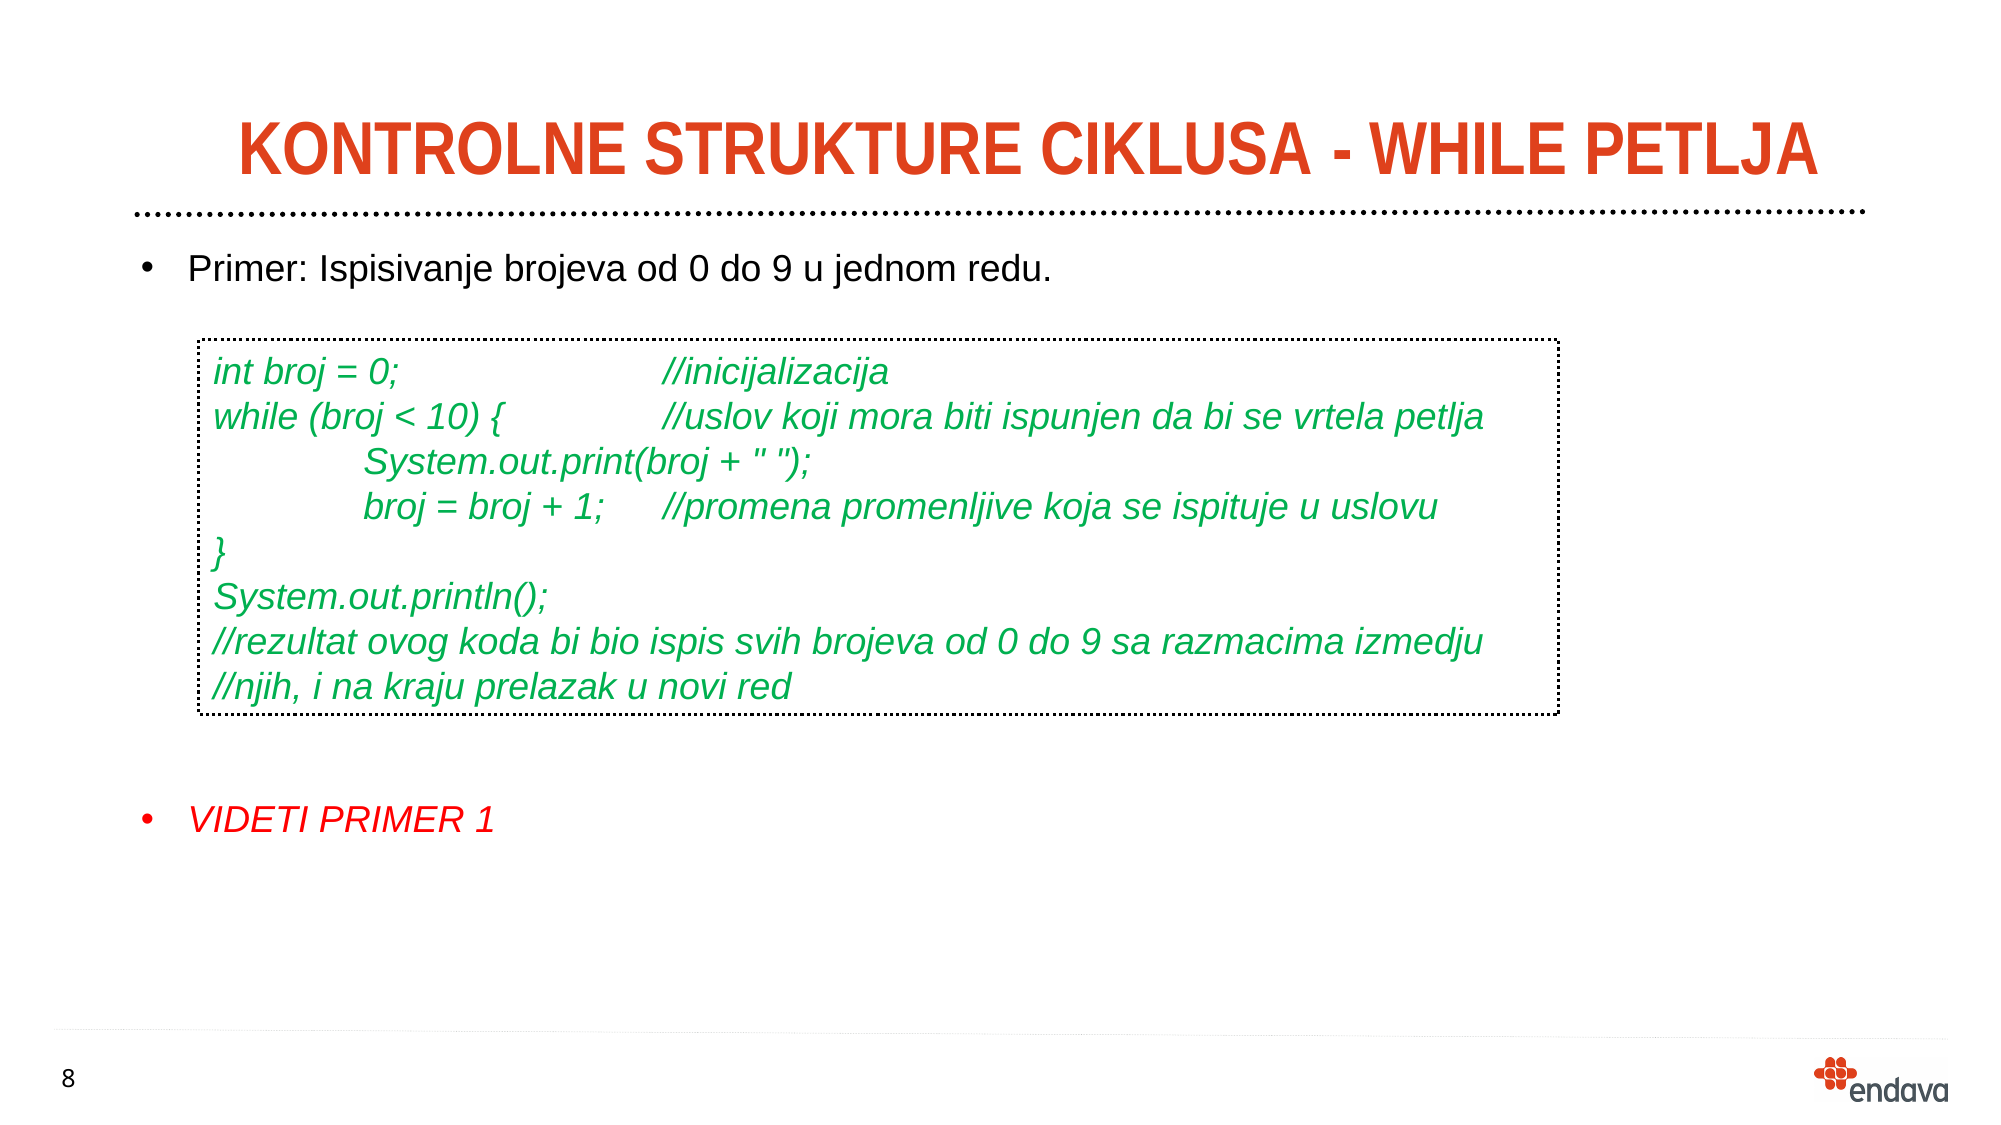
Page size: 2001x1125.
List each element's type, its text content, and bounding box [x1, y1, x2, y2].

list Primer: Ispisivanje brojeva od 0 do 9 u jednom redu. VIDETI PRIMER 1 [140, 240, 1755, 1015]
picture [1814, 1057, 1948, 1102]
text_box int broj = 0; //inicijalizacija while (broj < 10) { //uslov koji mora biti ispunjen da bi se vrtela petlja System.out.print(broj + " "); broj = broj + 1; //promena promenljive koja se ispituje u uslovu } System.out.println(); //rezultat ovog koda bi bio ispis svih brojeva od 0 do 9 sa razmacima izmedju //njih, i na kraju prelazak u novi red [198, 339, 1559, 715]
title Kontrolne struKture CIKLUSA - While petlja [198, 26, 1875, 195]
